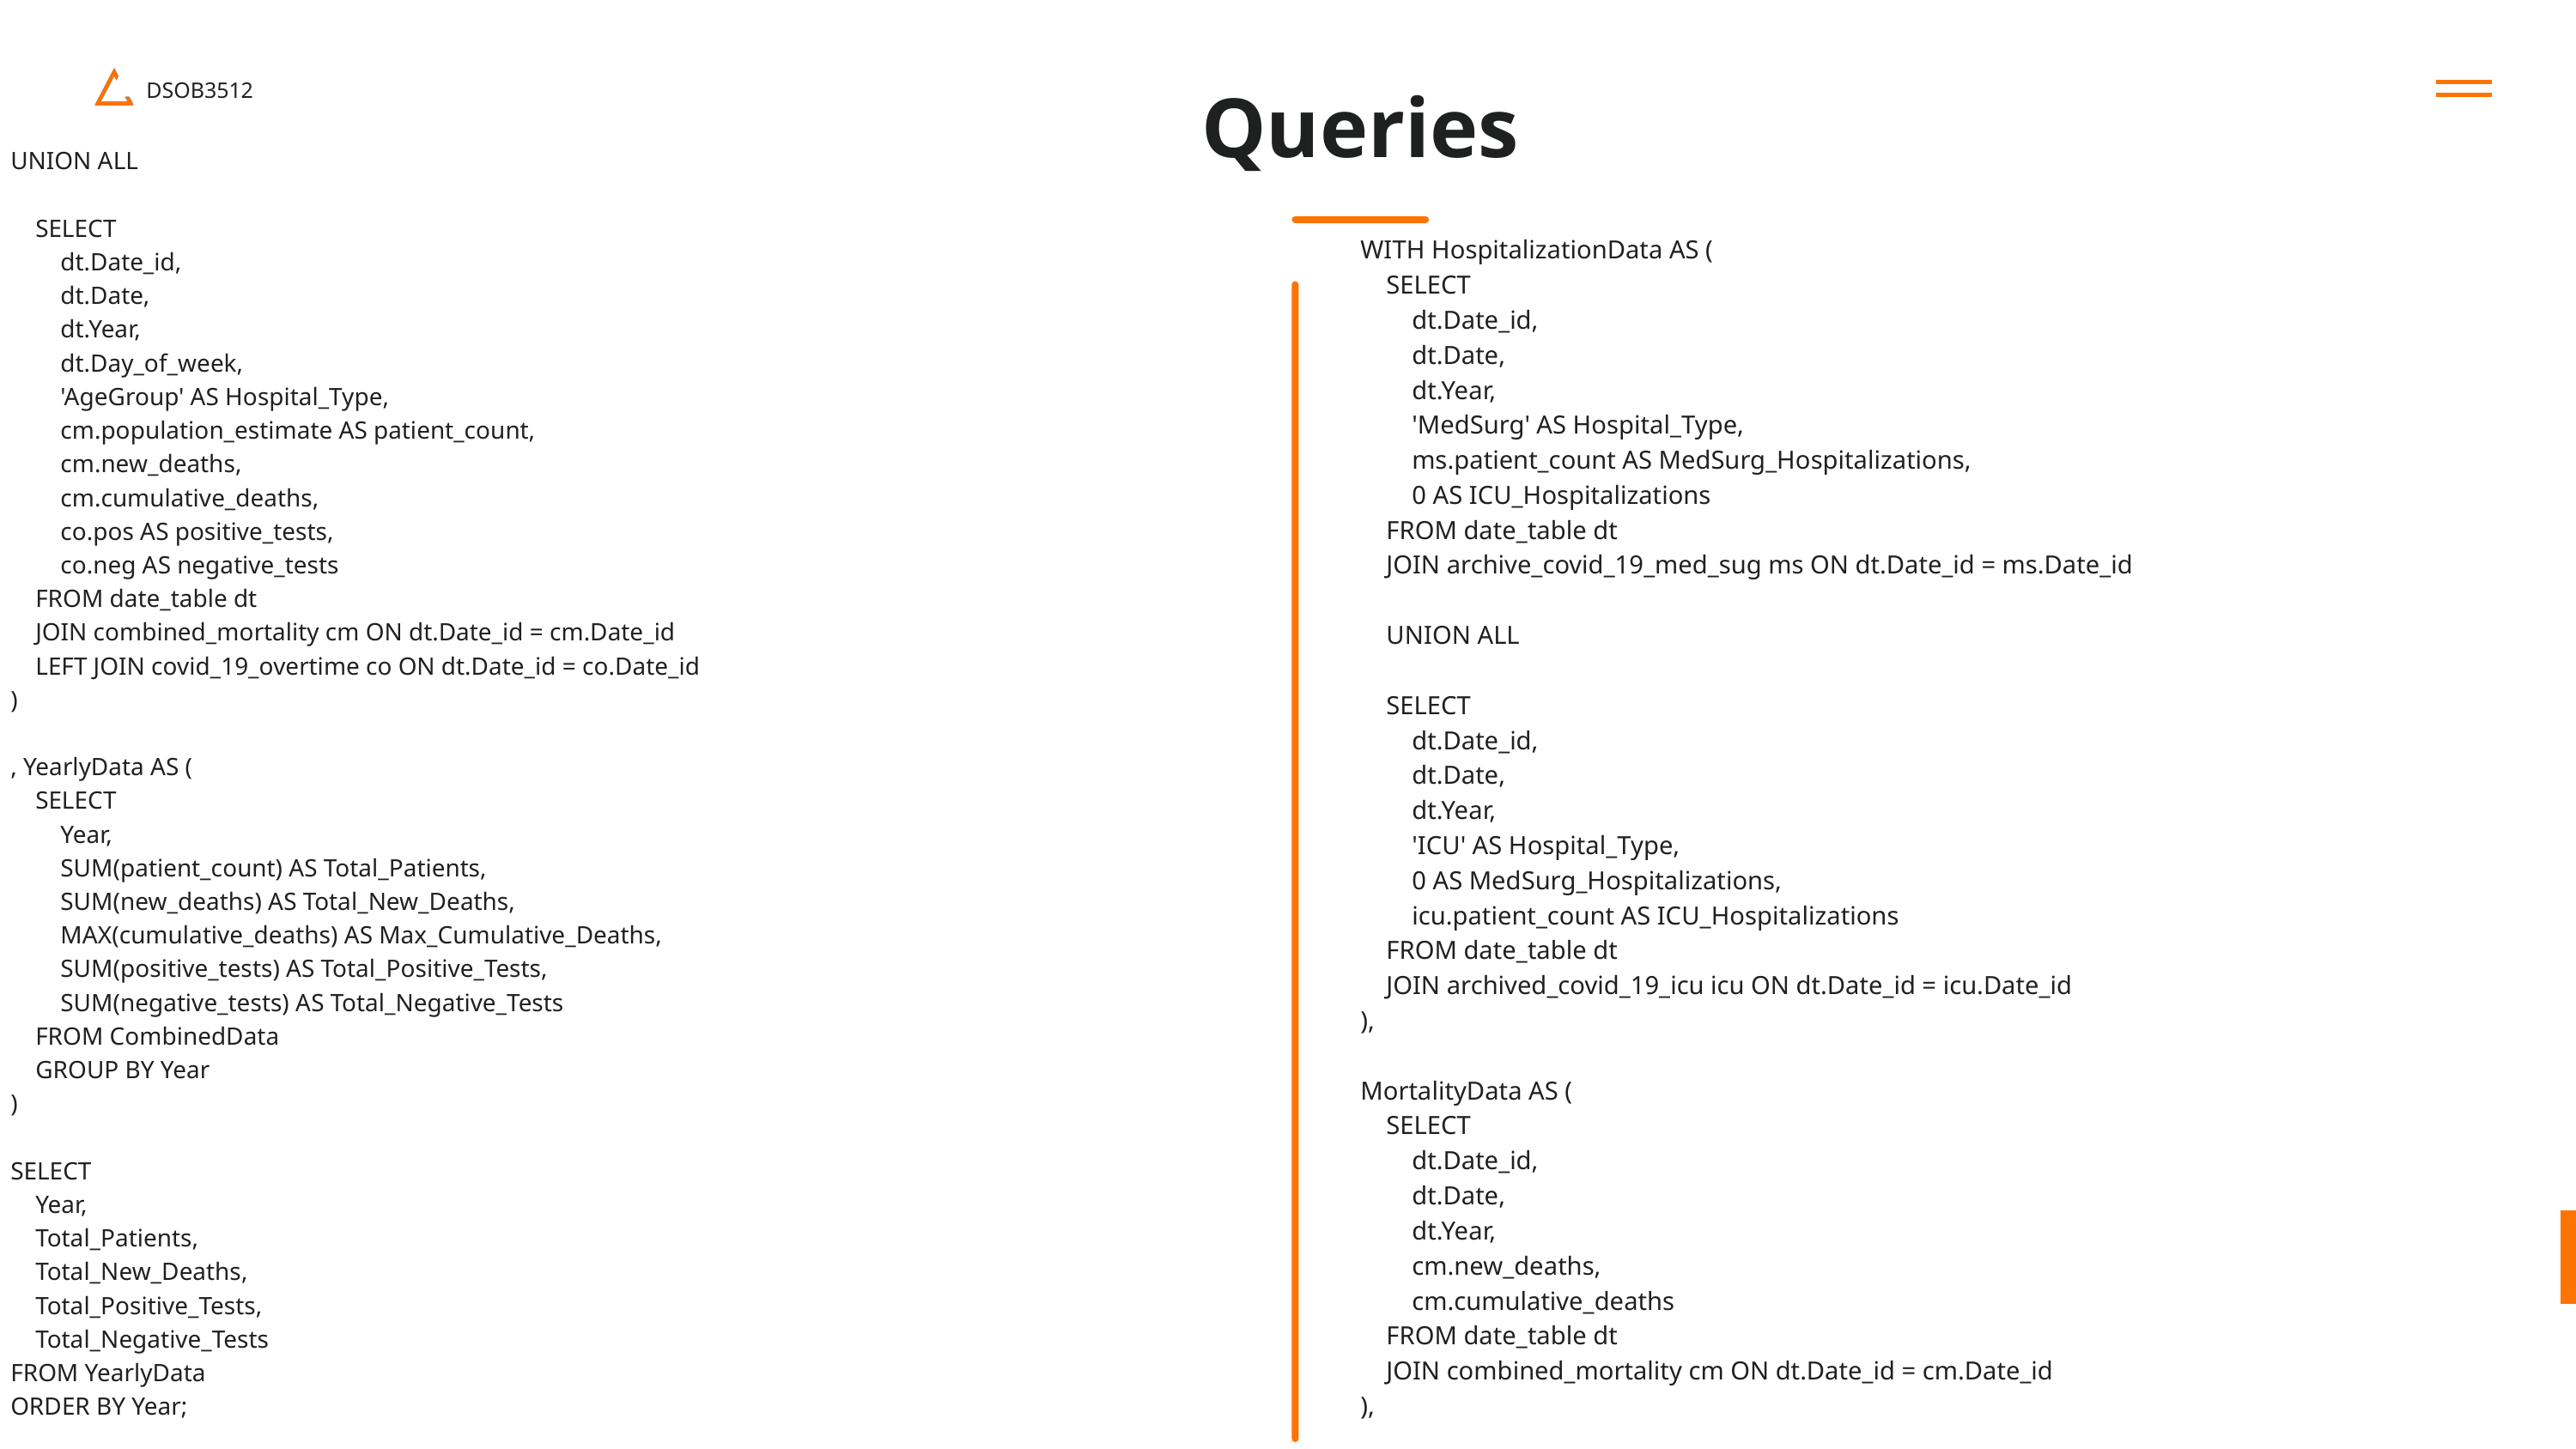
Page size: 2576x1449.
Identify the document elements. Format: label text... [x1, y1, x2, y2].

text_box DSOB3512 [146, 72, 365, 103]
text_box WITH HospitalizationData AS ( SELECT dt.Date_id, dt.Date, dt.Year, 'MedSurg' AS Hospital_Type, ms.patient_count AS MedSurg_Hospitalizations, 0 AS ICU_Hospitalizations FROM date_table dt JOIN archive_covid_19_med_sug ms ON dt.Date_id = ms.Date_id UNION ALL SELECT dt.Date_id, dt.Date, dt.Year, 'ICU' AS Hospital_Type, 0 AS MedSurg_Hospitalizations, icu.patient_count AS ICU_Hospitalizations FROM date_table dt JOIN archived_covid_19_icu icu ON dt.Date_id = icu.Date_id ), MortalityData AS ( SELECT dt.Date_id, dt.Date, dt.Year, cm.new_deaths, cm.cumulative_deaths FROM date_table dt JOIN combined_mortality cm ON dt.Date_id = cm.Date_id ), [1360, 228, 2404, 1449]
text_box Queries [183, 78, 2537, 175]
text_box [714, 858, 1876, 865]
text_box UNION ALL SELECT dt.Date_id, dt.Date, dt.Year, dt.Day_of_week, 'AgeGroup' AS Hospital_Type, cm.population_estimate AS patient_count, cm.new_deaths, cm.cumulative_deaths, co.pos AS positive_tests, co.neg AS negative_tests FROM date_table dt JOIN combined_mortality cm ON dt.Date_id = cm.Date_id LEFT JOIN covid_19_overtime co ON dt.Date_id = co.Date_id ) , YearlyData AS ( SELECT Year, SUM(patient_count) AS Total_Patients, SUM(new_deaths) AS Total_New_Deaths, MAX(cumulative_deaths) AS Max_Cumulative_Deaths, SUM(positive_tests) AS Total_Positive_Tests, SUM(negative_tests) AS Total_Negative_Tests FROM CombinedData GROUP BY Year ) SELECT Year, Total_Patients, Total_New_Deaths, Total_Positive_Tests, Total_Negative_Tests FROM YearlyData ORDER BY Year; [10, 141, 1118, 1421]
text_box [94, 68, 134, 106]
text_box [2435, 92, 2493, 97]
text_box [2560, 1210, 2576, 1304]
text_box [2435, 79, 2493, 84]
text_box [1291, 215, 1430, 223]
